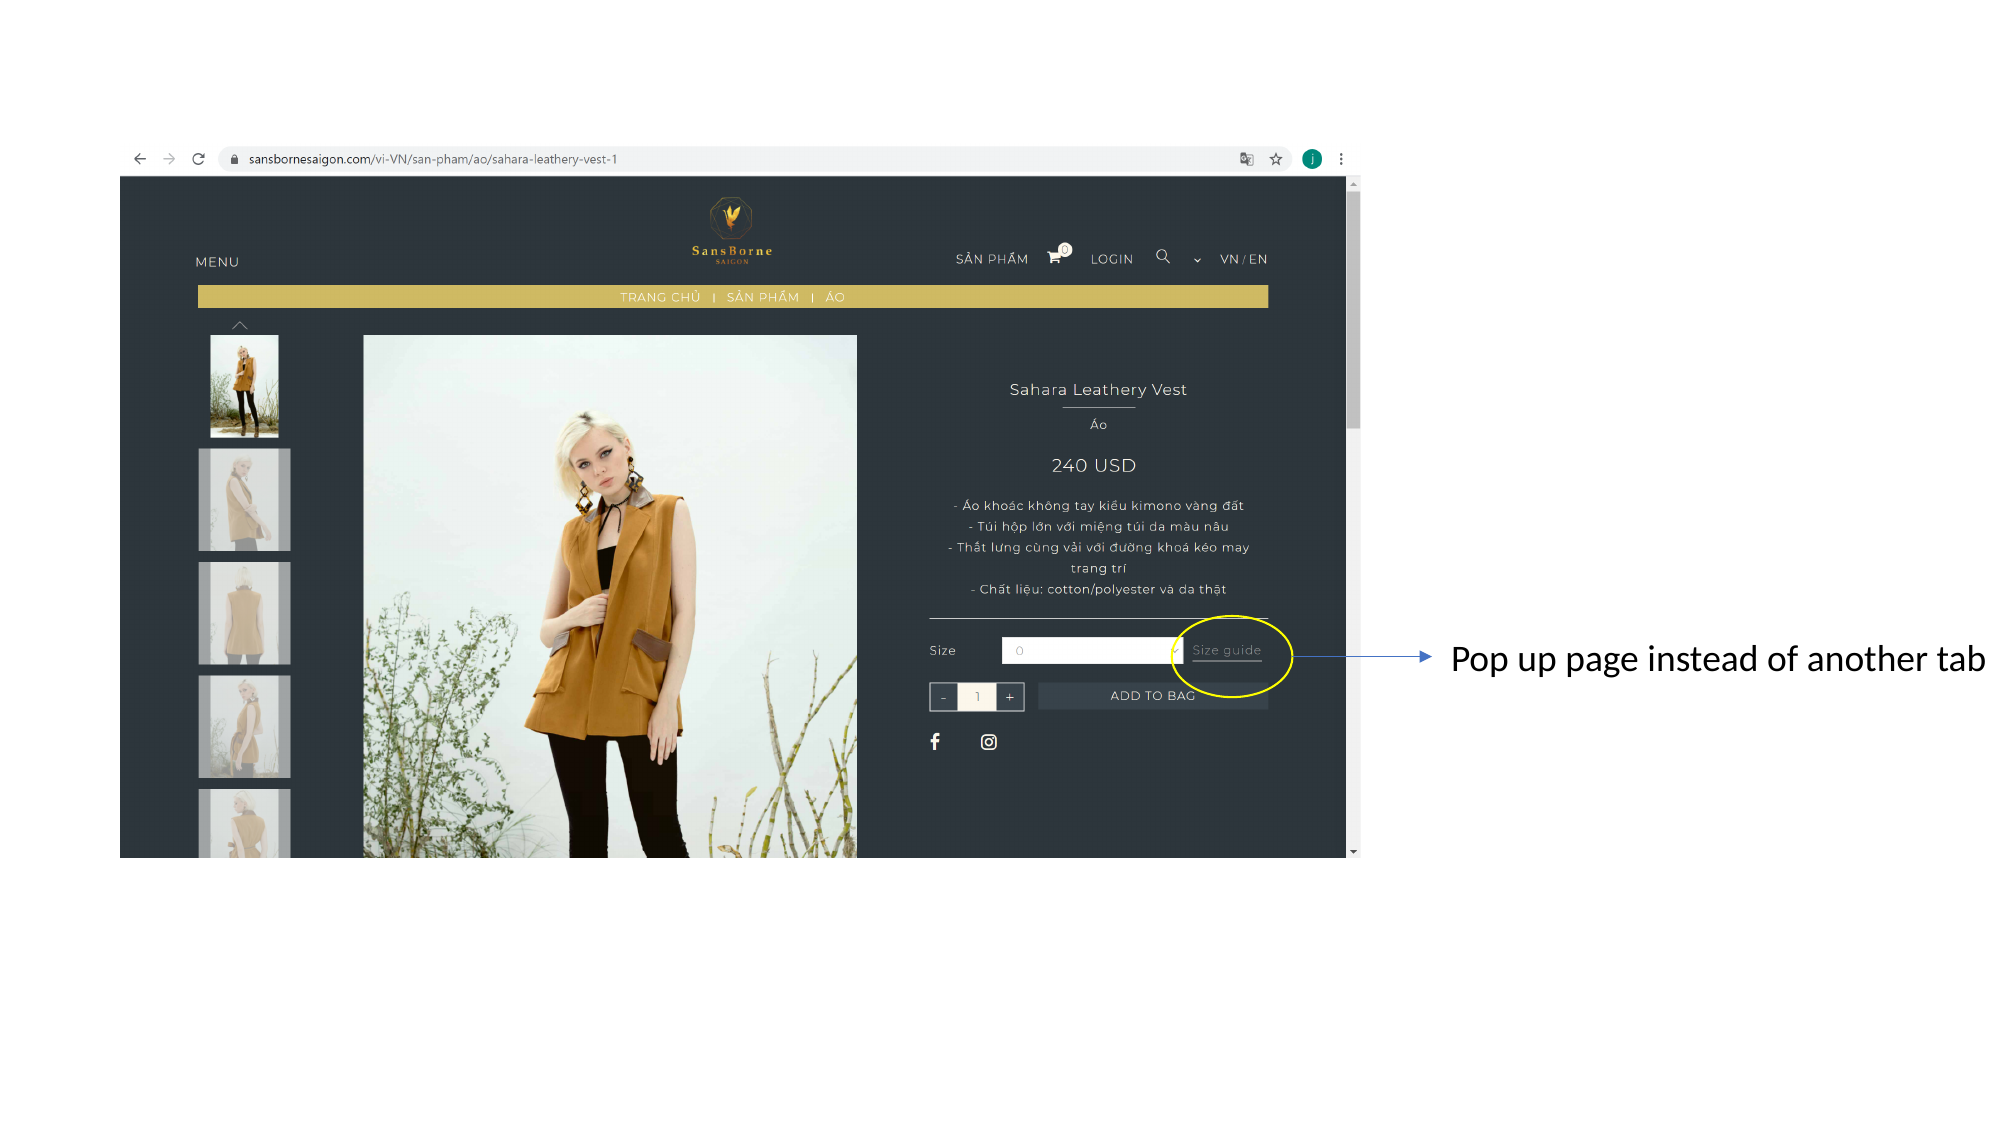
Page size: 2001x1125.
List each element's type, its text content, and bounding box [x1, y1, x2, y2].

text_box Pop up page instead of another tab [1436, 626, 2000, 686]
picture [119, 143, 1361, 858]
